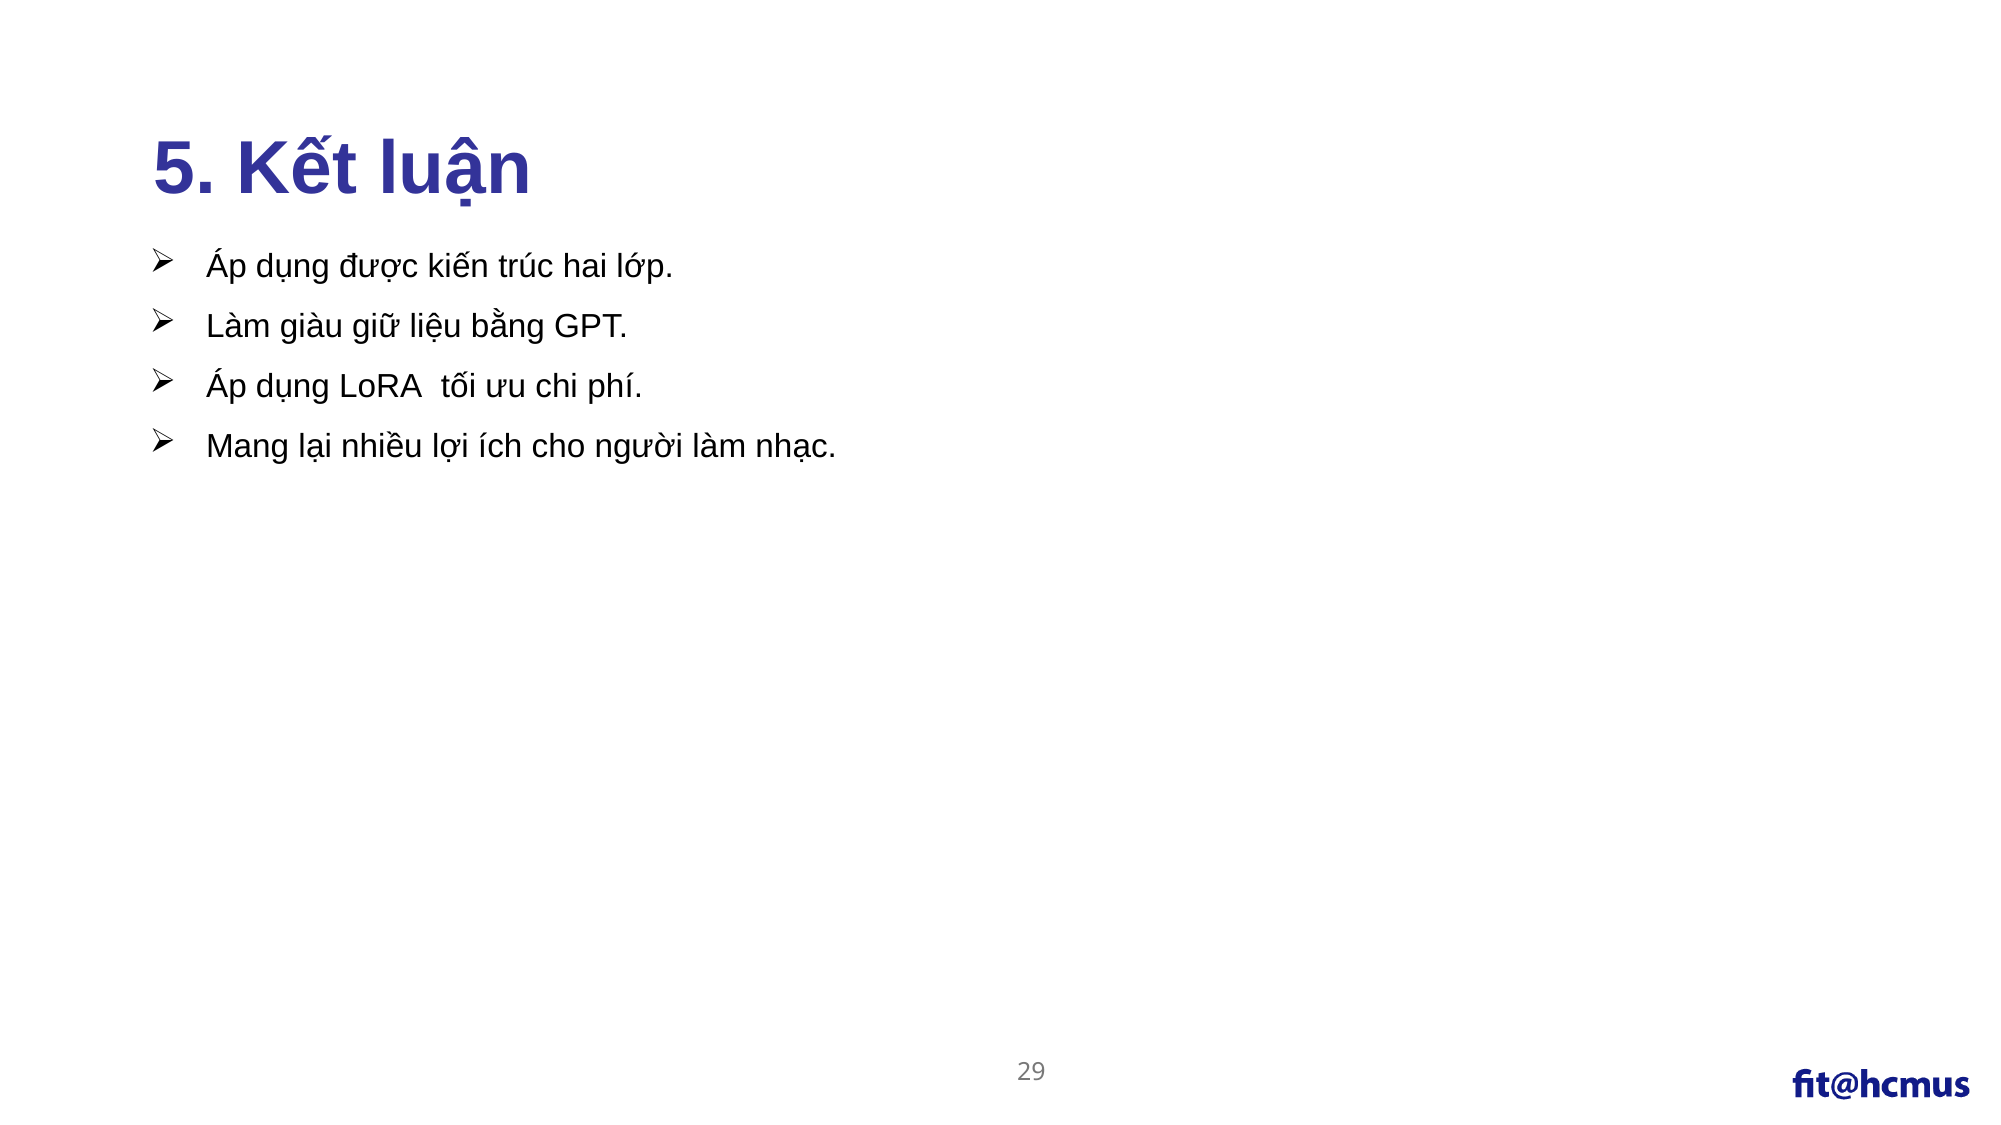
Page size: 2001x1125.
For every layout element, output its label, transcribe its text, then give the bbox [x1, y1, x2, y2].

slide_number 29 [595, 1042, 1046, 1103]
text_box 5. Kết luận [153, 111, 533, 216]
picture [1783, 1061, 1972, 1106]
text_box Áp dụng được kiến trúc hai lớp. Làm giàu giữ liệu bằng GPT. Áp dụng LoRA tối ưu chi phí. Mang lại nhiều lợi ích cho người làm nhạc. [134, 217, 964, 472]
